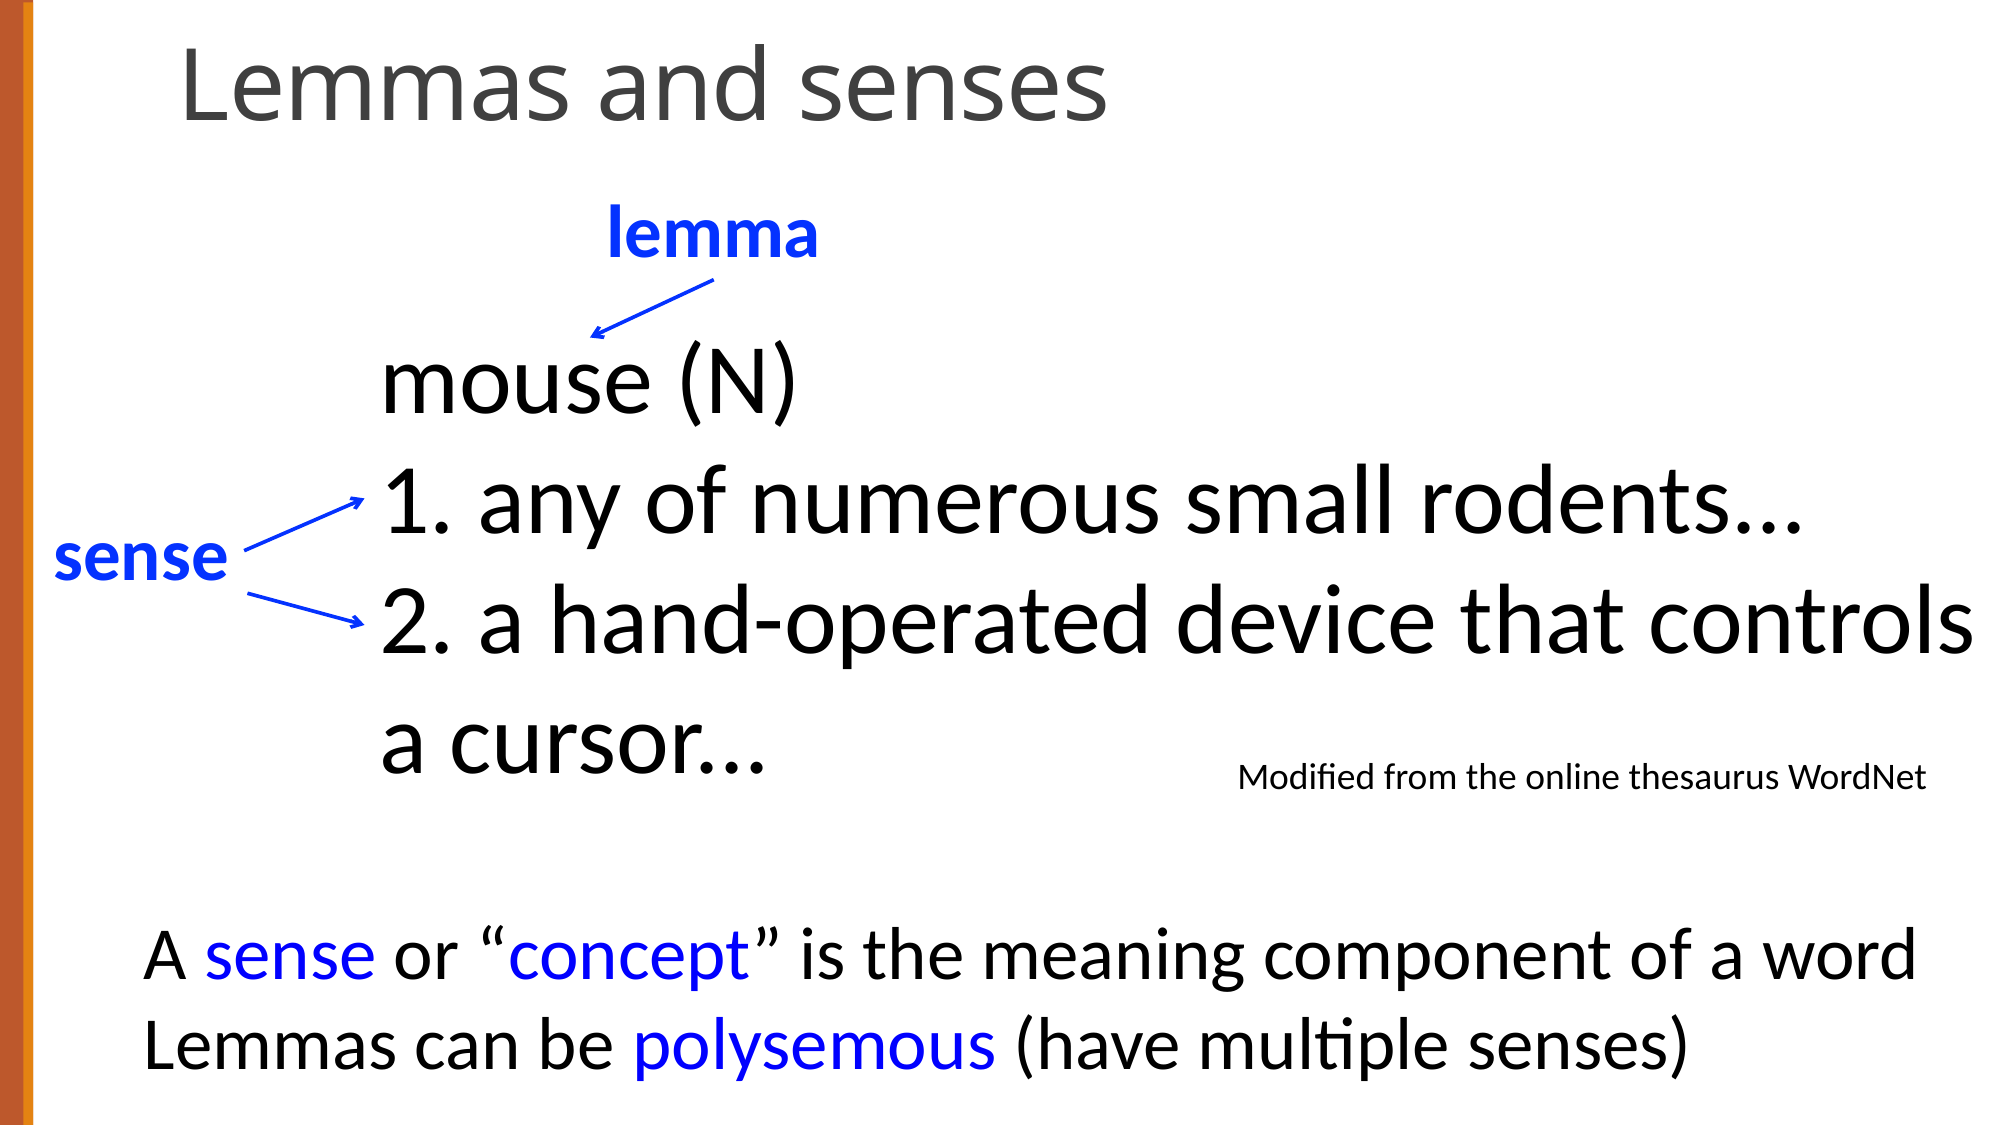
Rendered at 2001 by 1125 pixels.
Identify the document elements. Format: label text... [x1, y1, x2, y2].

text_box mouse (N) 1. any of numerous small rodents... 2. a hand-operated device that controls a cursor... [364, 306, 2000, 801]
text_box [244, 497, 366, 552]
text_box sense [38, 498, 245, 604]
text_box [589, 280, 715, 338]
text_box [246, 592, 366, 626]
text_box A sense or “concept” is the meaning component of a word Lemmas can be polysemous (have multiple senses) [129, 896, 1935, 1092]
text_box lemma [591, 174, 837, 280]
title Lemmas and senses [162, 30, 1675, 149]
text_box Modified from the online thesaurus WordNet [1222, 745, 1943, 805]
